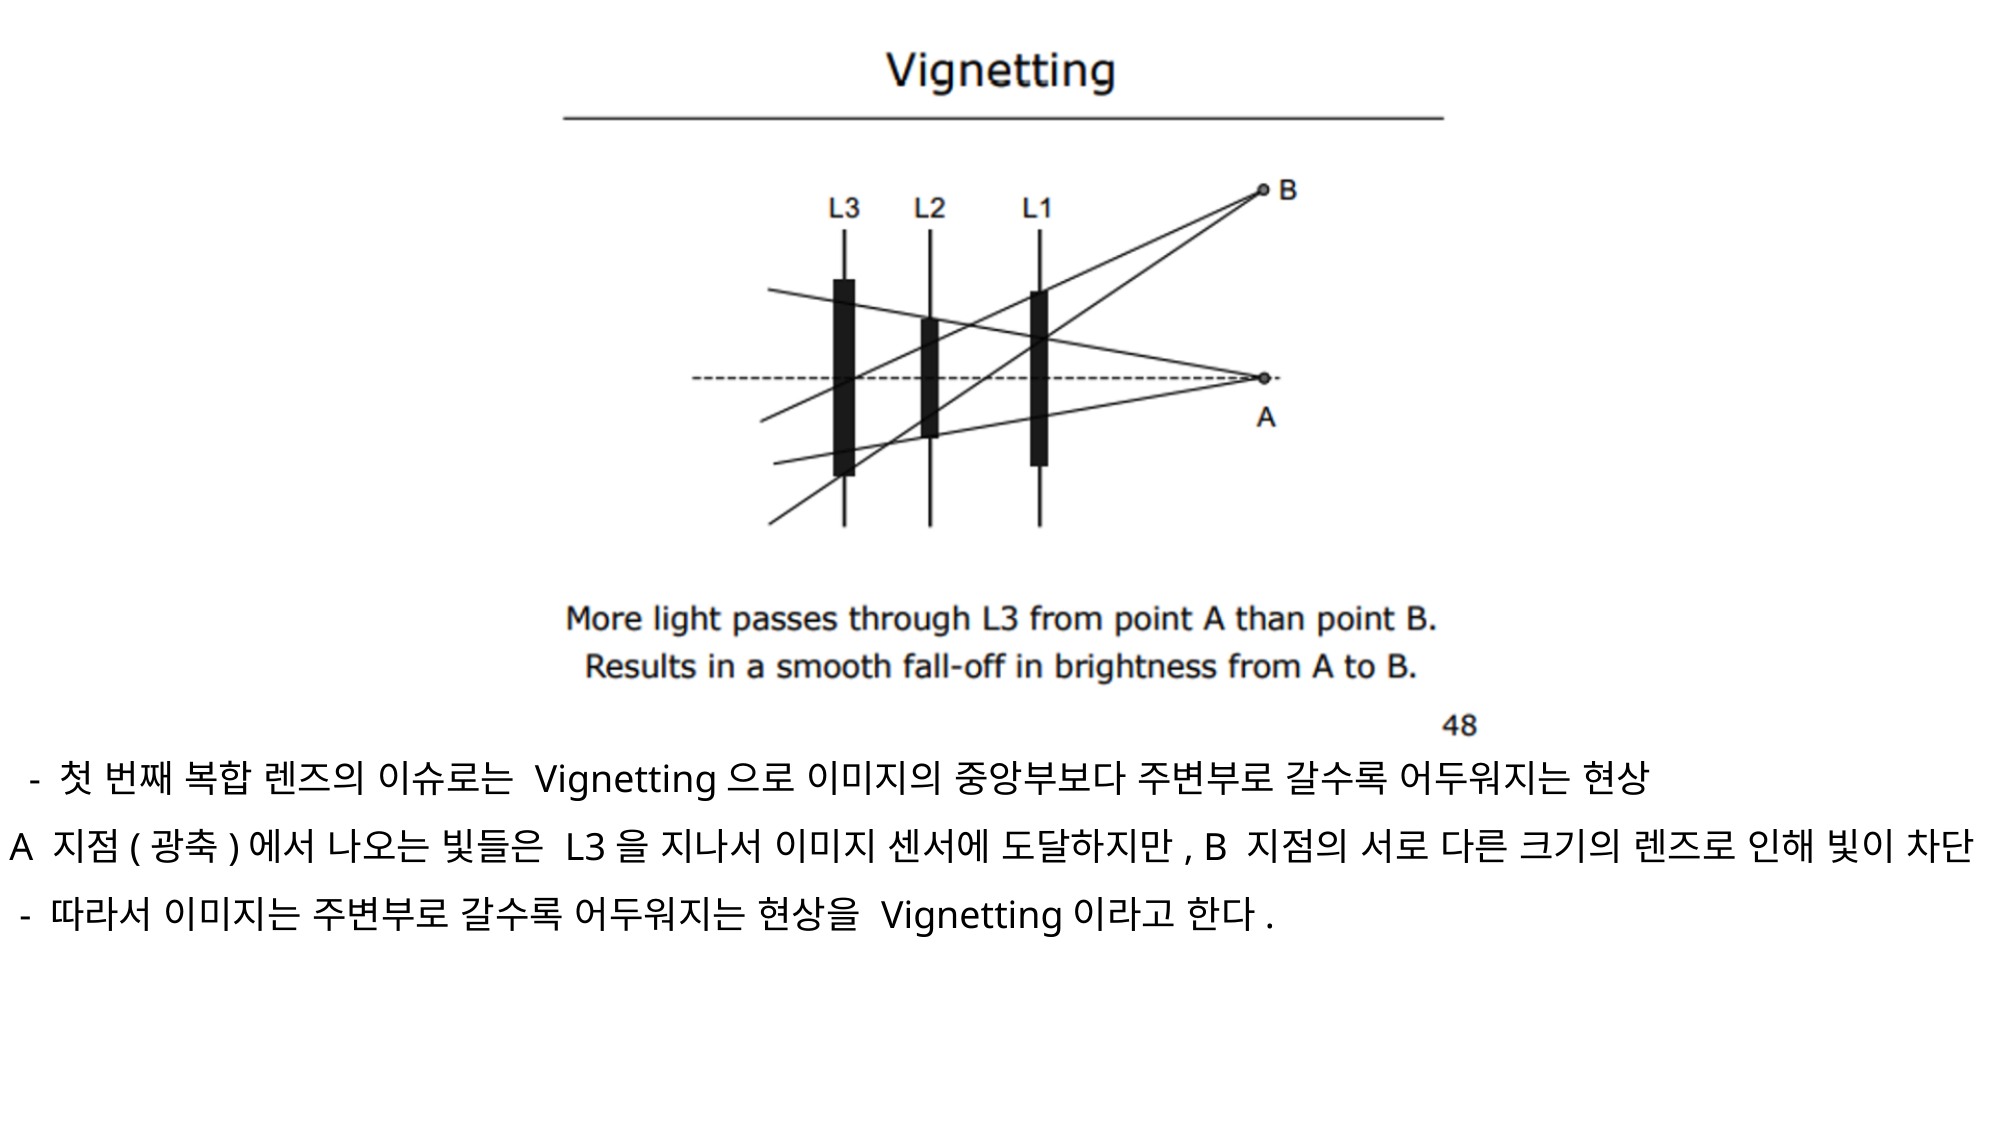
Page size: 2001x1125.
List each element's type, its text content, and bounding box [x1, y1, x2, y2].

text_box - A 지점(광축)에서 나오는 빛들은 L3을 지나서 이미지 센서에 도달하지만, B 지점의 서로 다른 크기의 렌즈로 인해 빛이 차단 [0, 815, 1991, 876]
text_box - 따라서 이미지는 주변부로 갈수록 어두워지는 현상을 Vignetting이라고 한다. [4, 883, 1290, 944]
picture [511, 12, 1488, 742]
text_box - 첫 번째 복합 렌즈의 이슈로는 Vignetting으로 이미지의 중앙부보다 주변부로 갈수록 어두워지는 현상 [14, 747, 1667, 808]
